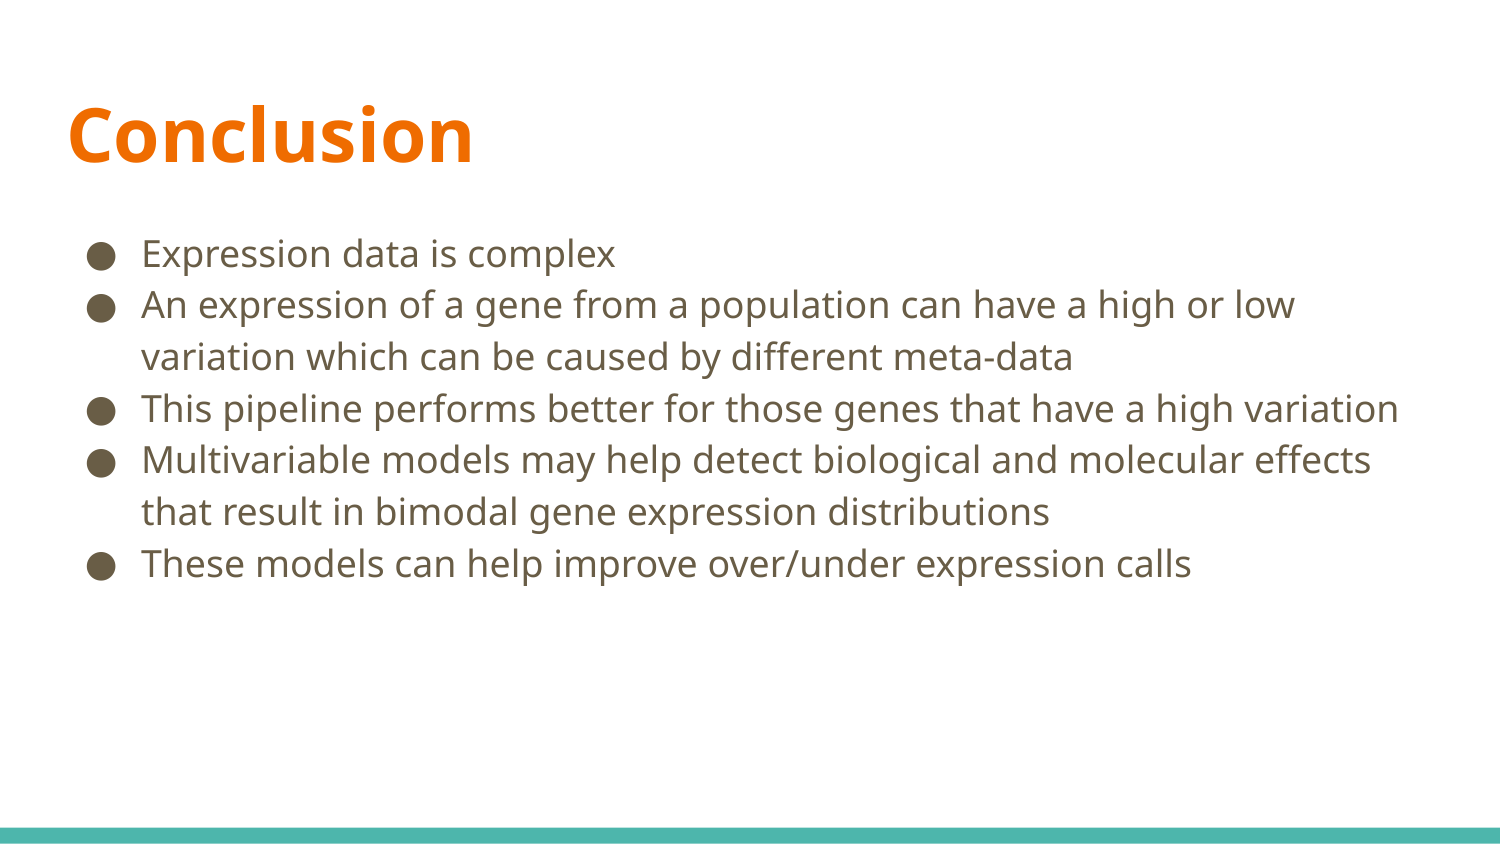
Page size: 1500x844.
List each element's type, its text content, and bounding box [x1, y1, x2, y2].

title Conclusion [51, 72, 1449, 189]
list Expression data is complex An expression of a gene from a population can have a high or low variation which can be caused by different meta-data This pipeline performs better for those genes that have a high variation Multivariable models may help detect biological and molecular effects that result in bimodal gene expression distributions These models can help improve over/under expression calls [51, 207, 1449, 750]
